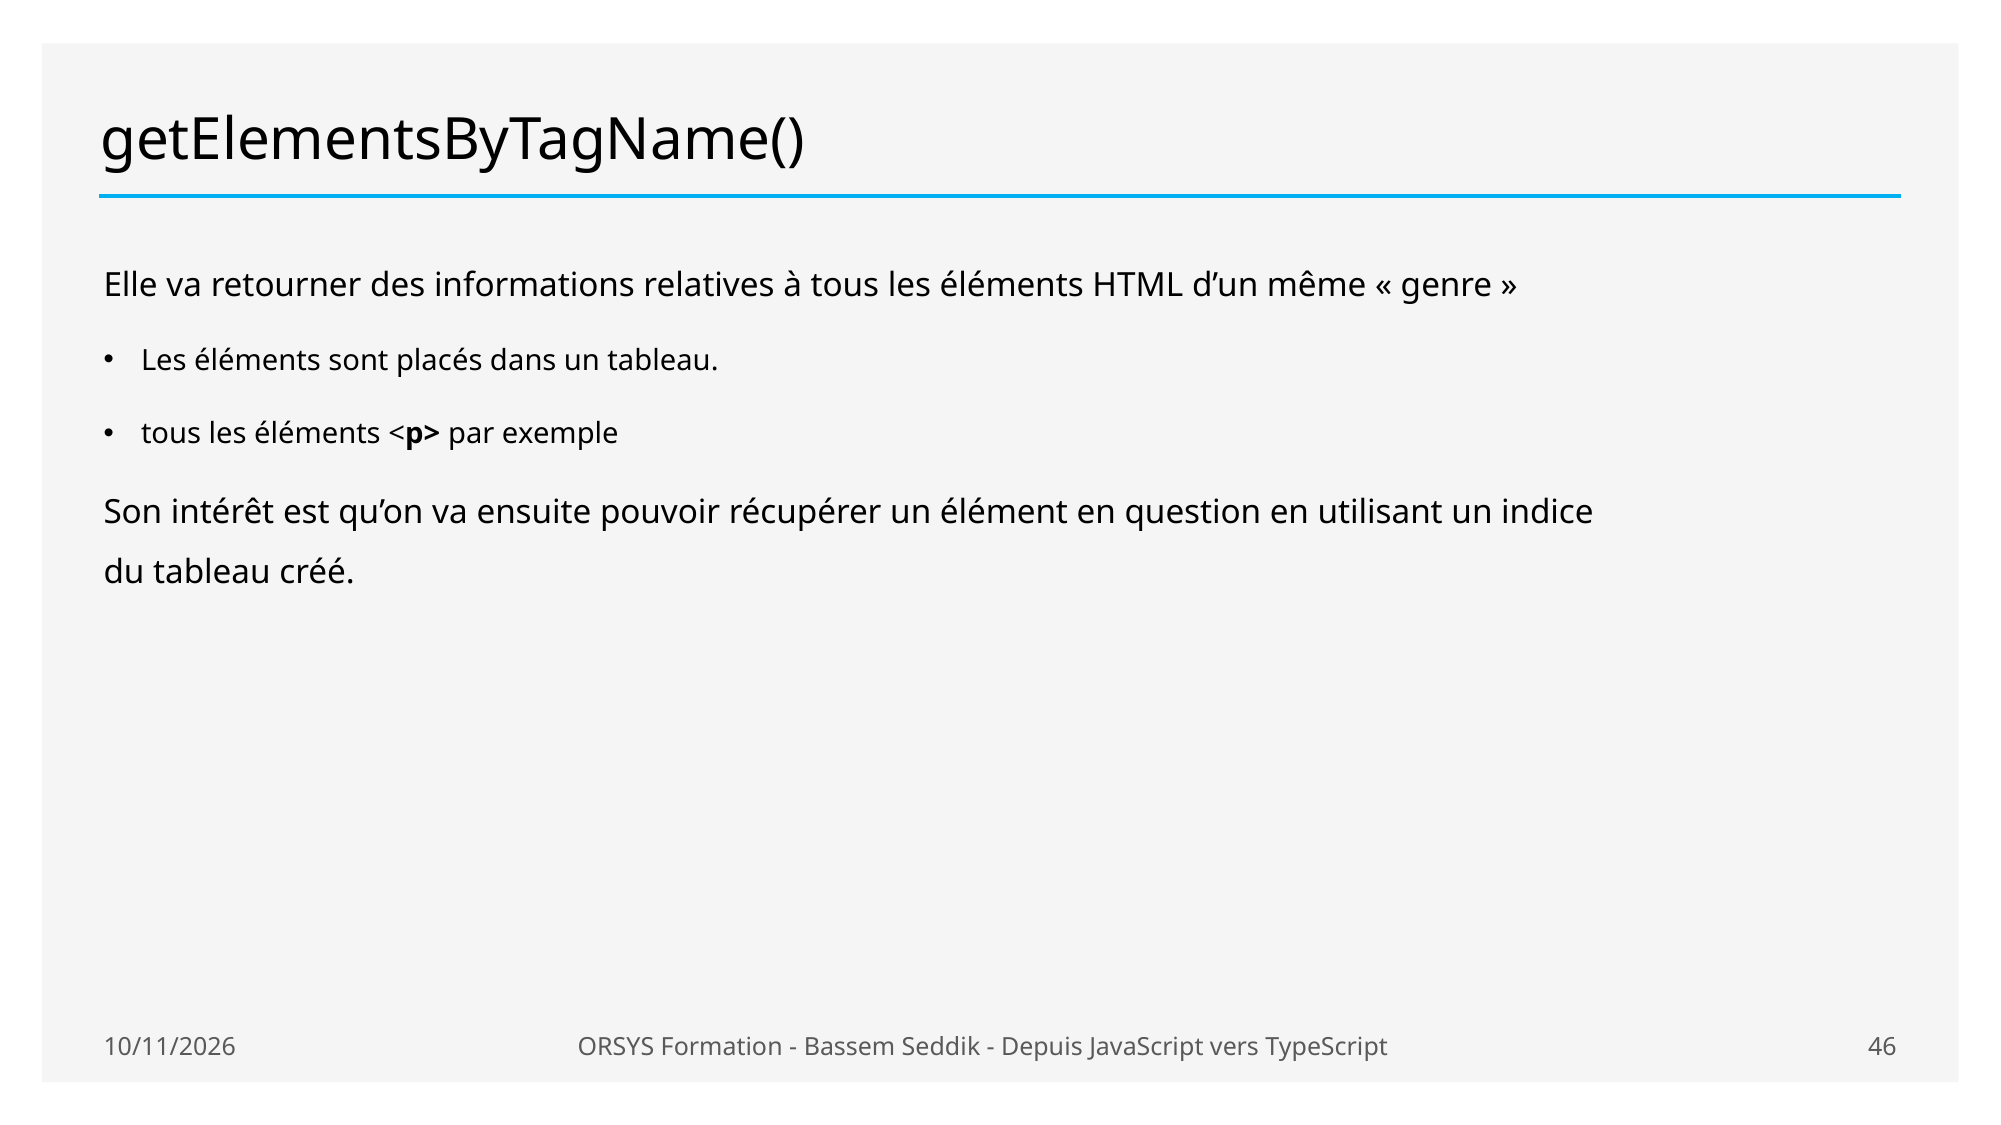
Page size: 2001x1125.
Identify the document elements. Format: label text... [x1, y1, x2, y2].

footer ORSYS Formation - Bassem Seddik - Depuis JavaScript vers TypeScript [340, 1017, 1626, 1078]
slide_number 46 [1626, 1017, 1912, 1078]
list Elle va retourner des informations relatives à tous les éléments HTML d’un même « genre » Les éléments sont placés dans un tableau. tous les éléments <p> par exemple Son intérêt est qu’on va ensuite pouvoir récupérer un élément en question en utilisant un indice du tableau créé. [88, 235, 1627, 982]
title getElementsByTagName() [85, 73, 1888, 179]
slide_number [88, 1017, 340, 1078]
